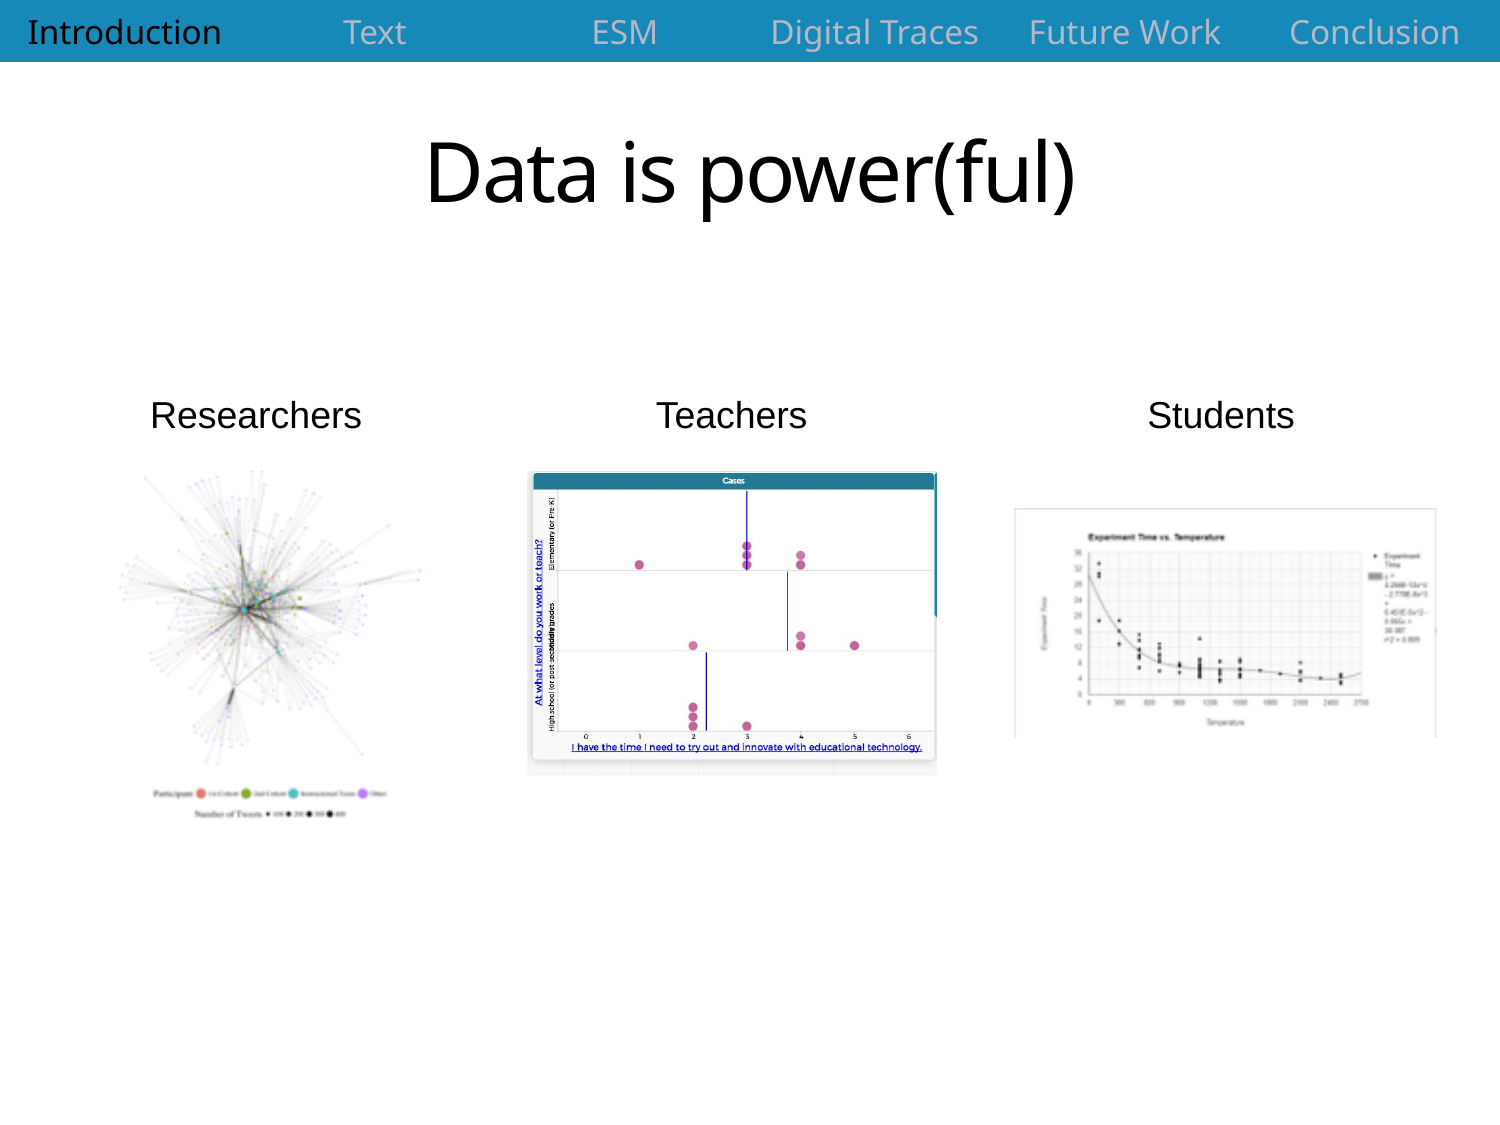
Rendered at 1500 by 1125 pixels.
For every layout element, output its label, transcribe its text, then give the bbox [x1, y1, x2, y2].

table_header Conclusion [1250, 0, 1500, 62]
table_header Text [250, 0, 500, 62]
picture [91, 443, 450, 835]
table_header Digital Traces [750, 0, 1000, 62]
picture [1014, 508, 1437, 738]
table_header Future Work [1000, 0, 1250, 62]
table_header Introduction [0, 0, 250, 62]
text_box Researchers [135, 383, 378, 440]
text_box Teachers [641, 383, 823, 444]
title Data is power(ful) [75, 87, 1425, 250]
text_box Students [1132, 383, 1310, 444]
table_header ESM [500, 0, 750, 62]
picture [526, 470, 937, 776]
